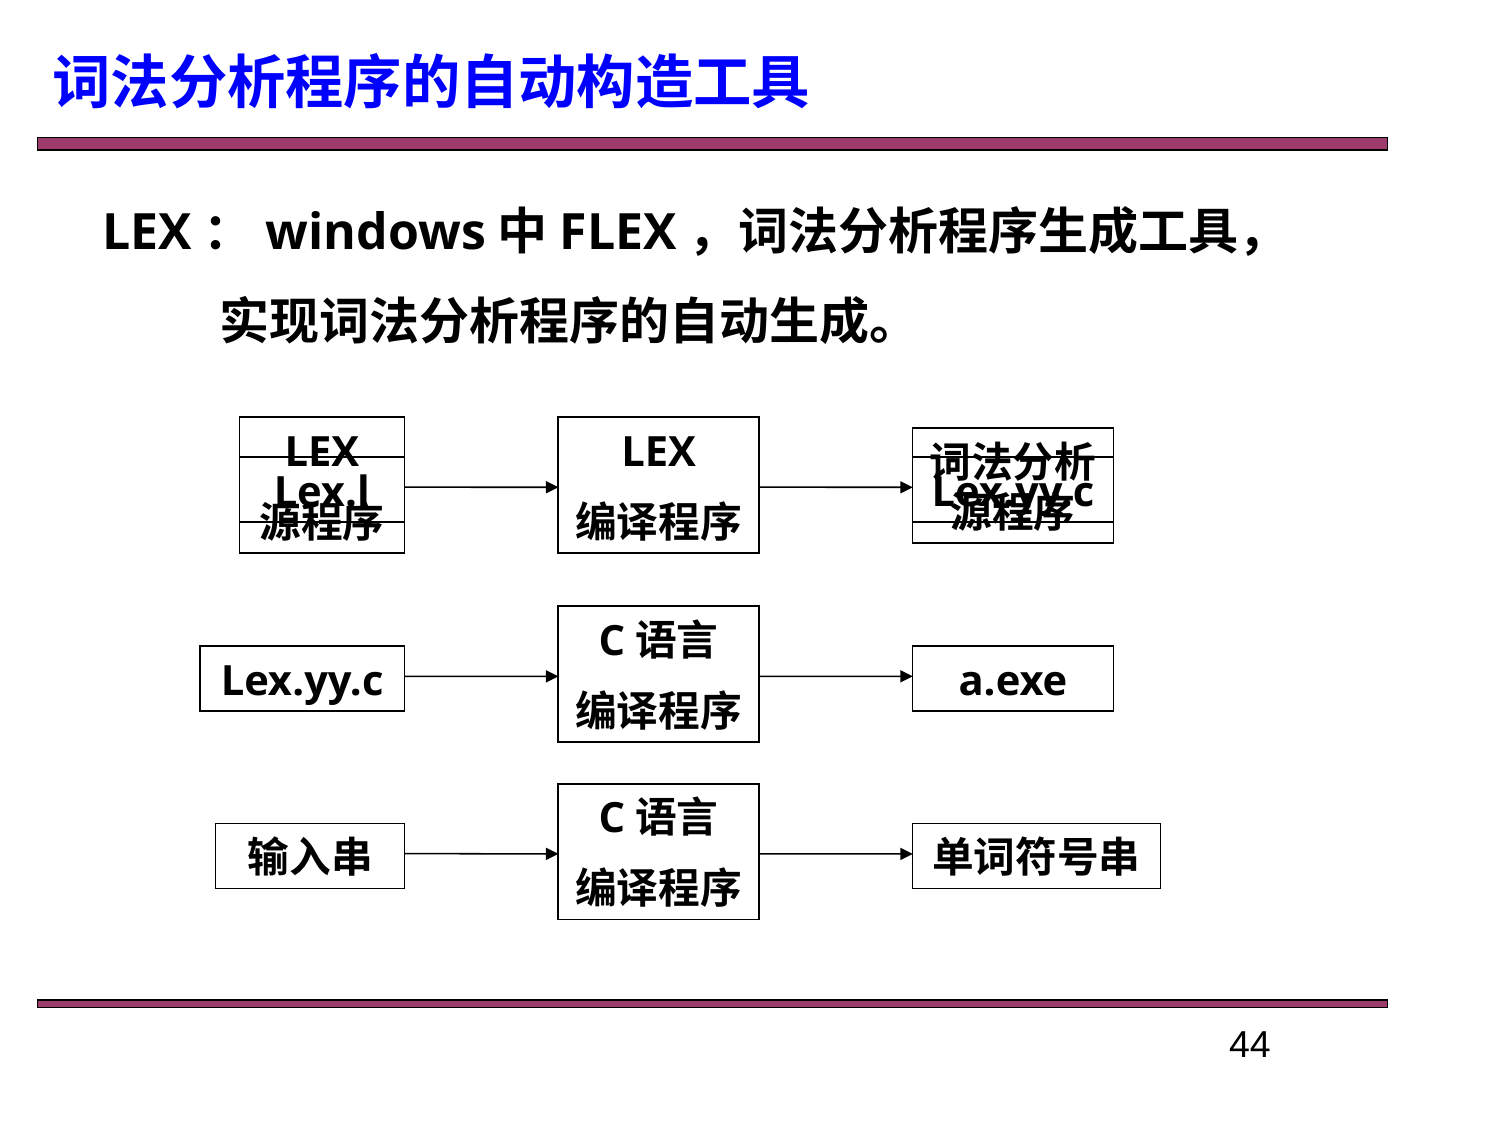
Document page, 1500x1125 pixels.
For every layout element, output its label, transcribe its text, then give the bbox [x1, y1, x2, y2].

text_box LEX 源程序 [239, 522, 405, 553]
text_box C语言 编译程序 [558, 783, 759, 920]
text_box a.exe [912, 646, 1114, 711]
text_box LEX：windows中FLEX，词法分析程序生成工具，实现词法分析程序的自动生成。 [87, 162, 1313, 358]
text_box LEX 编译程序 [558, 417, 759, 553]
text_box [759, 481, 912, 494]
text_box C语言 编译程序 [558, 606, 759, 742]
text_box [405, 847, 558, 861]
text_box 词法分析源程序 [912, 428, 1114, 457]
title 词法分析程序的自动构造工具 [37, 37, 1192, 141]
text_box 输入串 [215, 823, 405, 889]
text_box Lex.yy.c [199, 646, 405, 711]
text_box LEX 源程序 [239, 417, 405, 457]
text_box [759, 847, 912, 861]
text_box [405, 481, 558, 494]
text_box Lex.l [239, 457, 405, 522]
text_box 44 [1074, 1012, 1425, 1075]
text_box Lex.yy.c [912, 457, 1114, 522]
text_box 单词符号串 [912, 823, 1161, 889]
text_box 词法分析源程序 [912, 522, 1114, 543]
text_box [759, 670, 912, 683]
text_box [405, 670, 558, 683]
